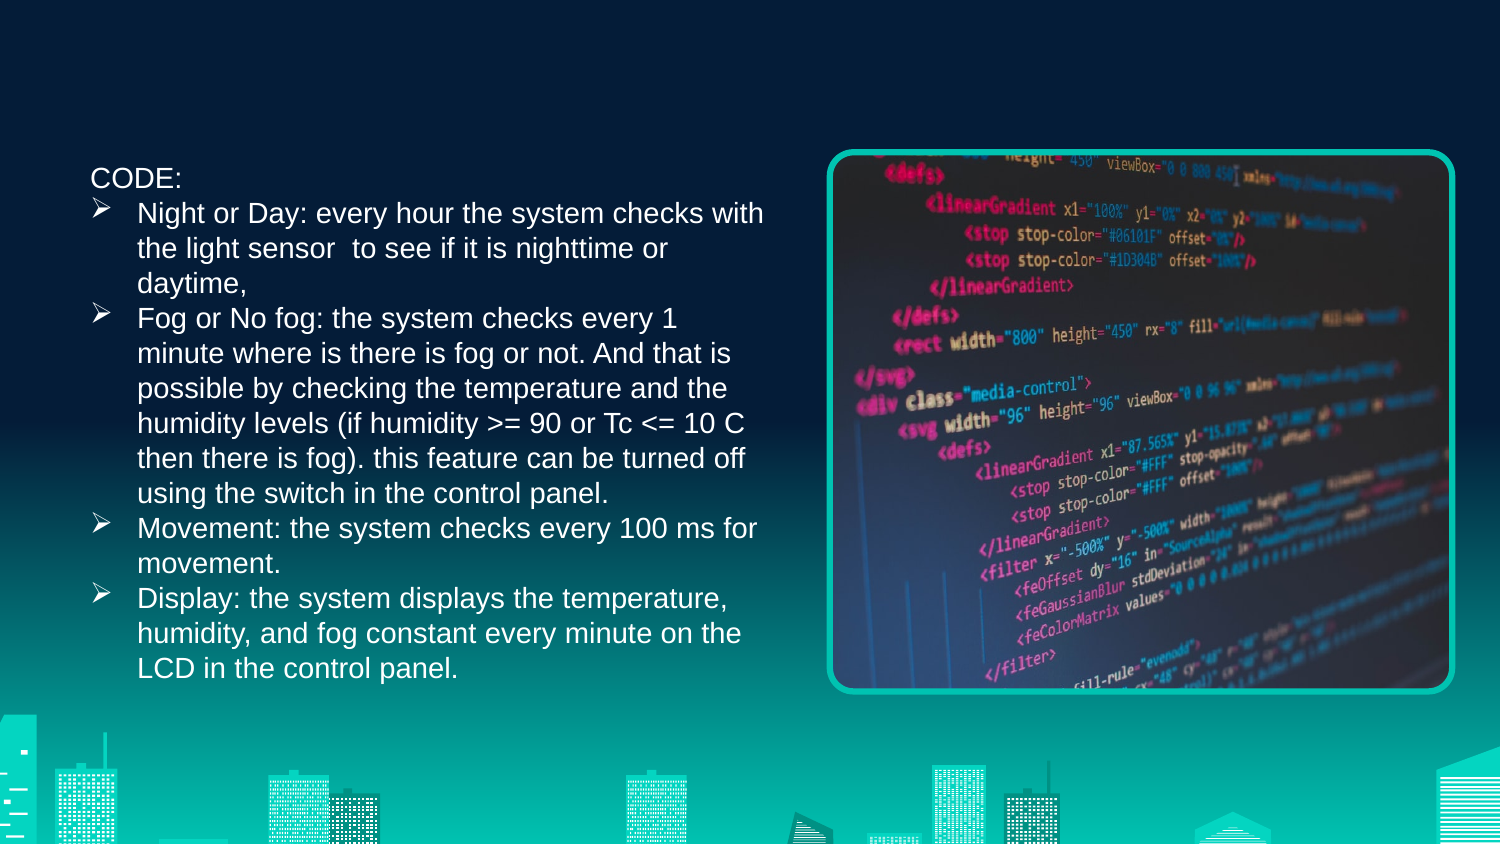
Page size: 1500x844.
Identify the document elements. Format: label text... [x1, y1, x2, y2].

text_box CODE: Night or Day: every hour the system checks with the light sensor to see if it is nighttime or daytime, Fog or No fog: the system checks every 1 minute where is there is fog or not. And that is possible by checking the temperature and the humidity levels (if humidity >= 90 or Tc <= 10 C then there is fog). this feature can be turned off using the switch in the control panel. Movement: the system checks every 100 ms for movement. Display: the system displays the temperature, humidity, and fog constant every minute on the LCD in the control panel. [75, 152, 784, 692]
picture [829, 152, 1453, 692]
